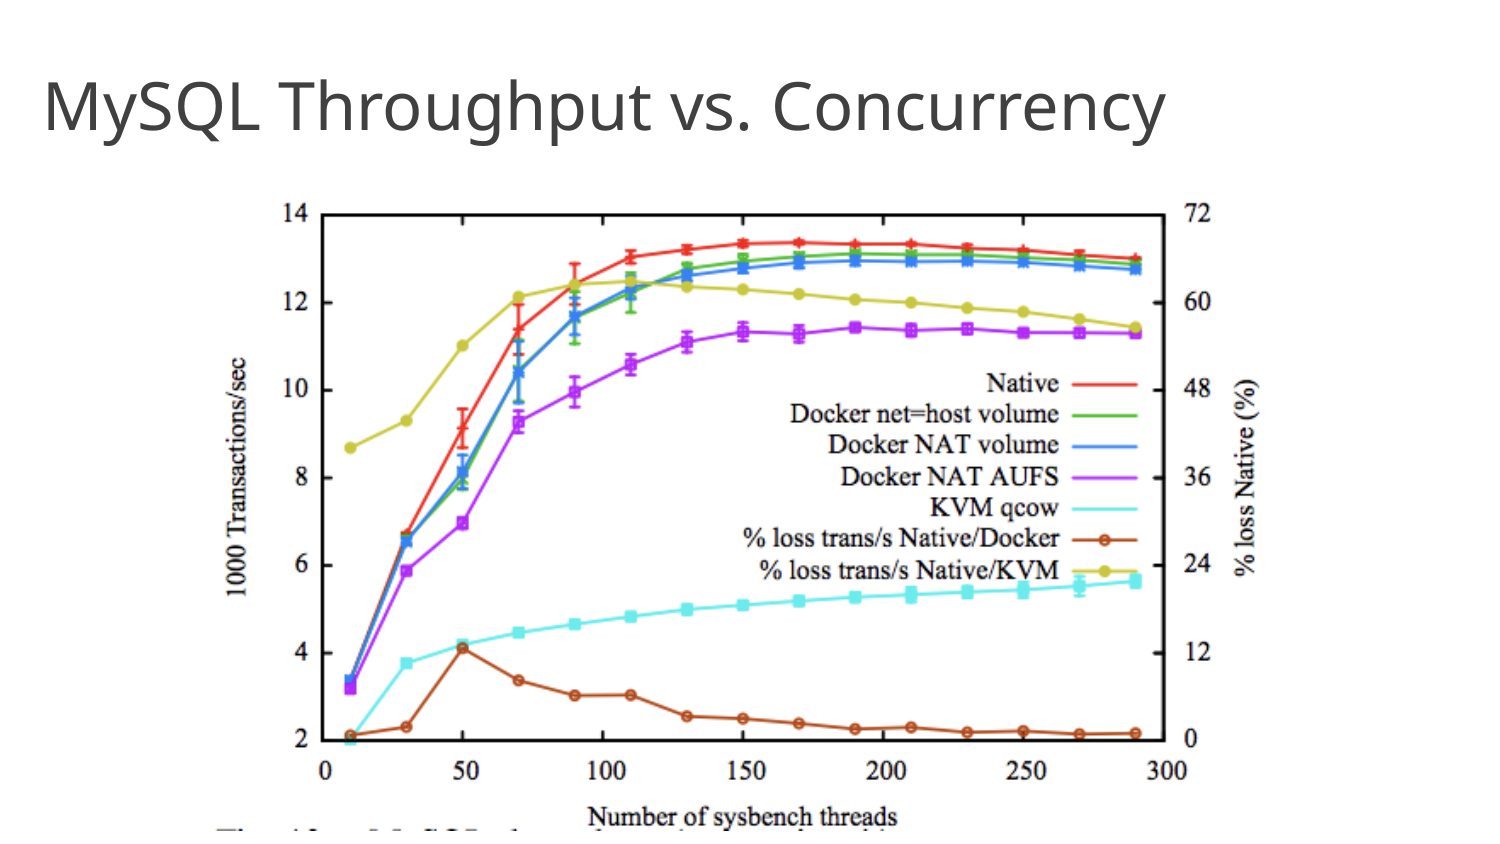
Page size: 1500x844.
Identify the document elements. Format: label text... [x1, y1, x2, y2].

title MySQL Throughput vs. Concurrency [27, 33, 1480, 175]
picture [180, 161, 1377, 832]
